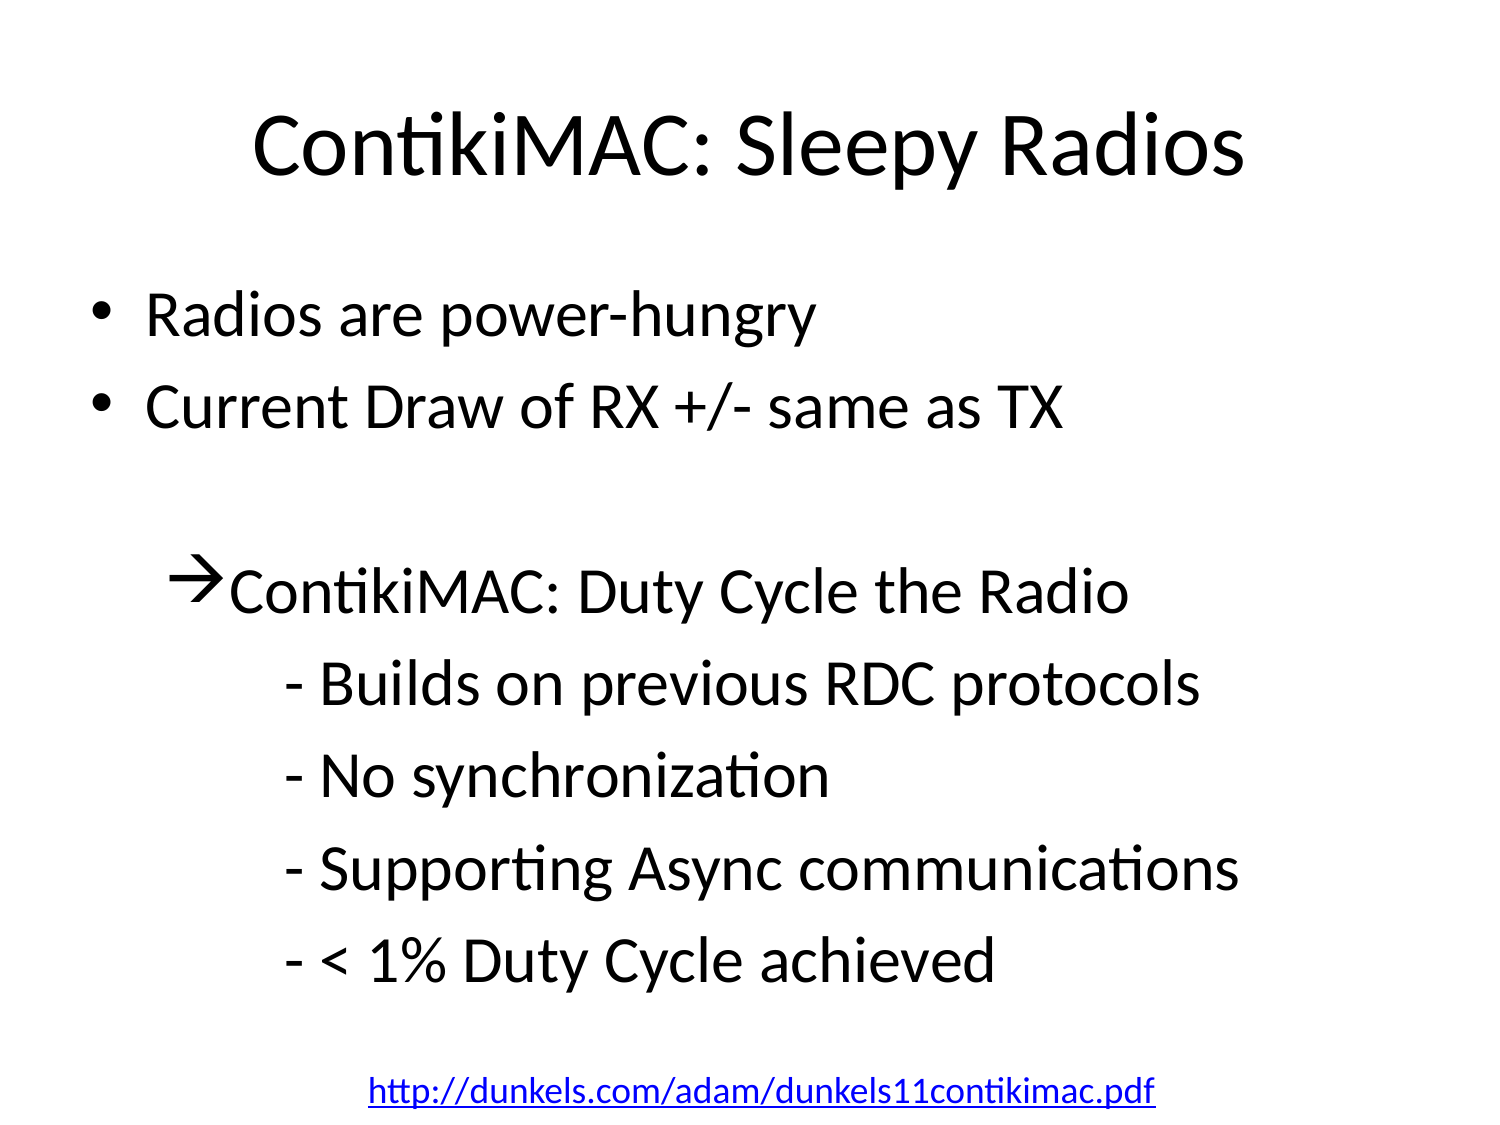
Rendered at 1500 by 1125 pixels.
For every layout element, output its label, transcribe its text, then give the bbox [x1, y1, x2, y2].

list Radios are power-hungry Current Draw of RX +/- same as TX ContikiMAC: Duty Cycle the Radio - Builds on previous RDC protocols - No synchronization - Supporting Async communications - < 1% Duty Cycle achieved [75, 262, 1425, 1005]
title ContikiMAC: Sleepy Radios [75, 45, 1425, 233]
text_box http://dunkels.com/adam/dunkels11contikimac.pdf [253, 1058, 1270, 1119]
